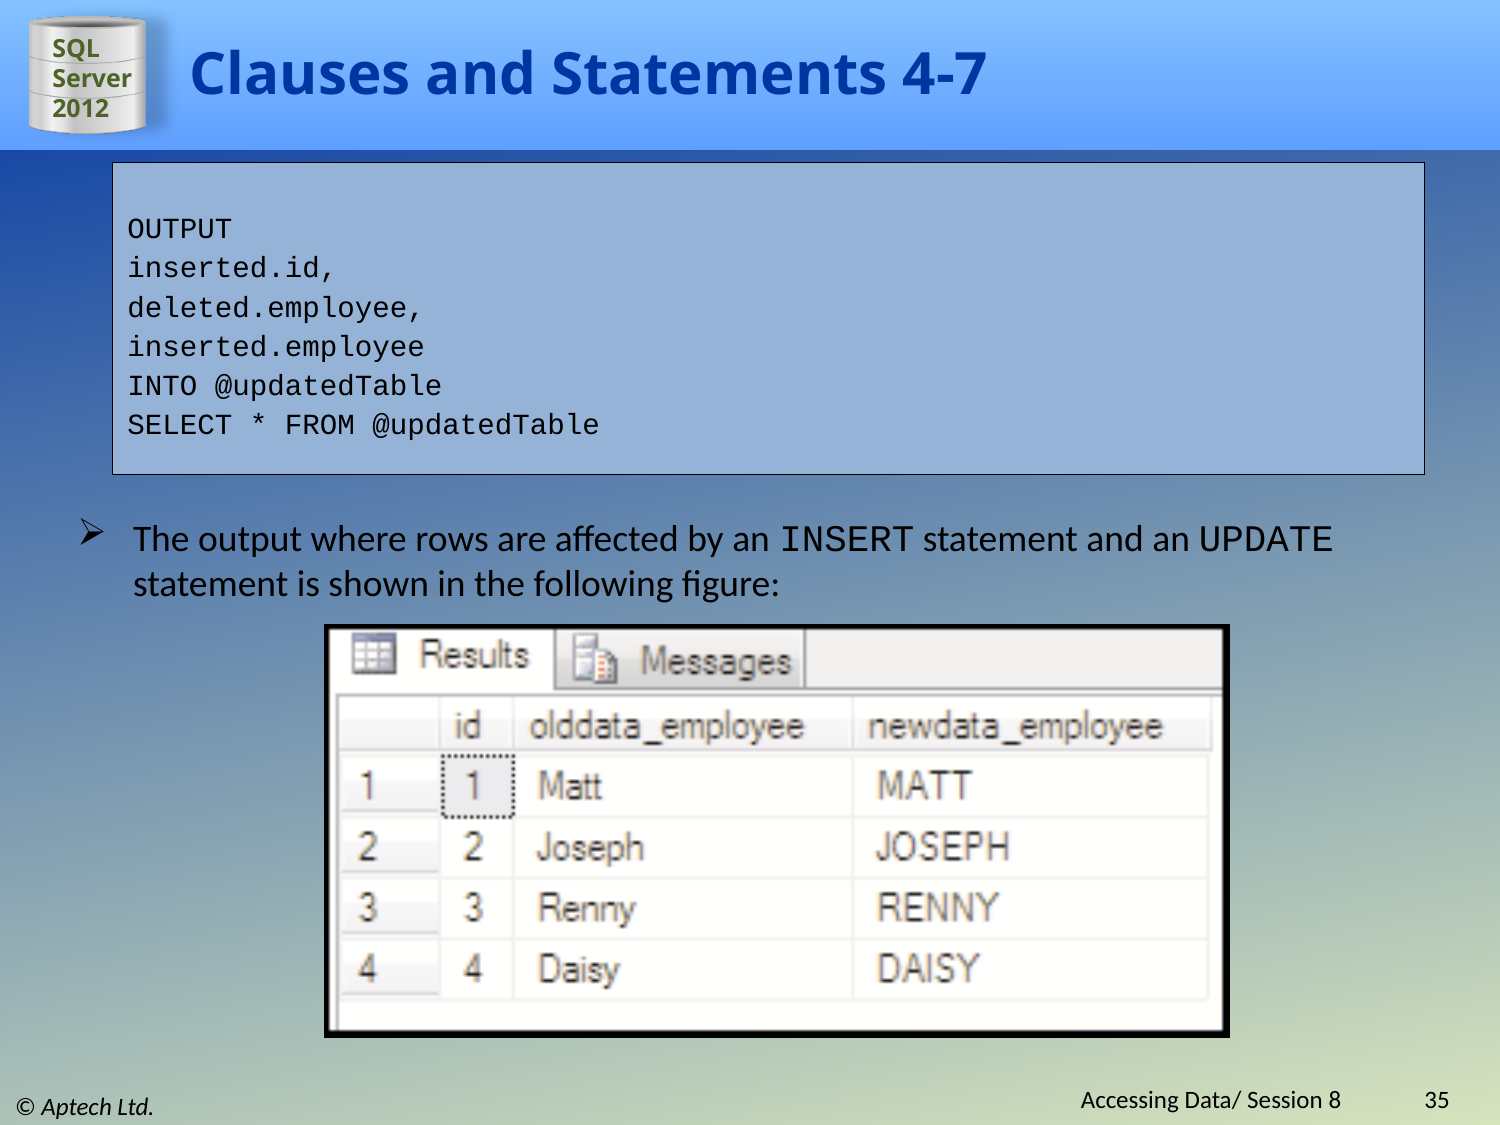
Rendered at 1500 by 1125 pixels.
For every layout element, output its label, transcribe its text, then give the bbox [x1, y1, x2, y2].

picture [24, 0, 150, 150]
picture [324, 624, 1231, 1038]
text_box OUTPUT inserted.id, deleted.employee, inserted.employee INTO @updatedTable SELECT * FROM @updatedTable [112, 162, 1425, 475]
text_box The output where rows are affected by an INSERT statement and an UPDATE statement is shown in the following figure: [62, 506, 1438, 612]
title Clauses and Statements 4-7 [174, 37, 1426, 106]
footer Accessing Data/ Session 8 [375, 1084, 1363, 1113]
slide_number 35 [1363, 1084, 1465, 1113]
